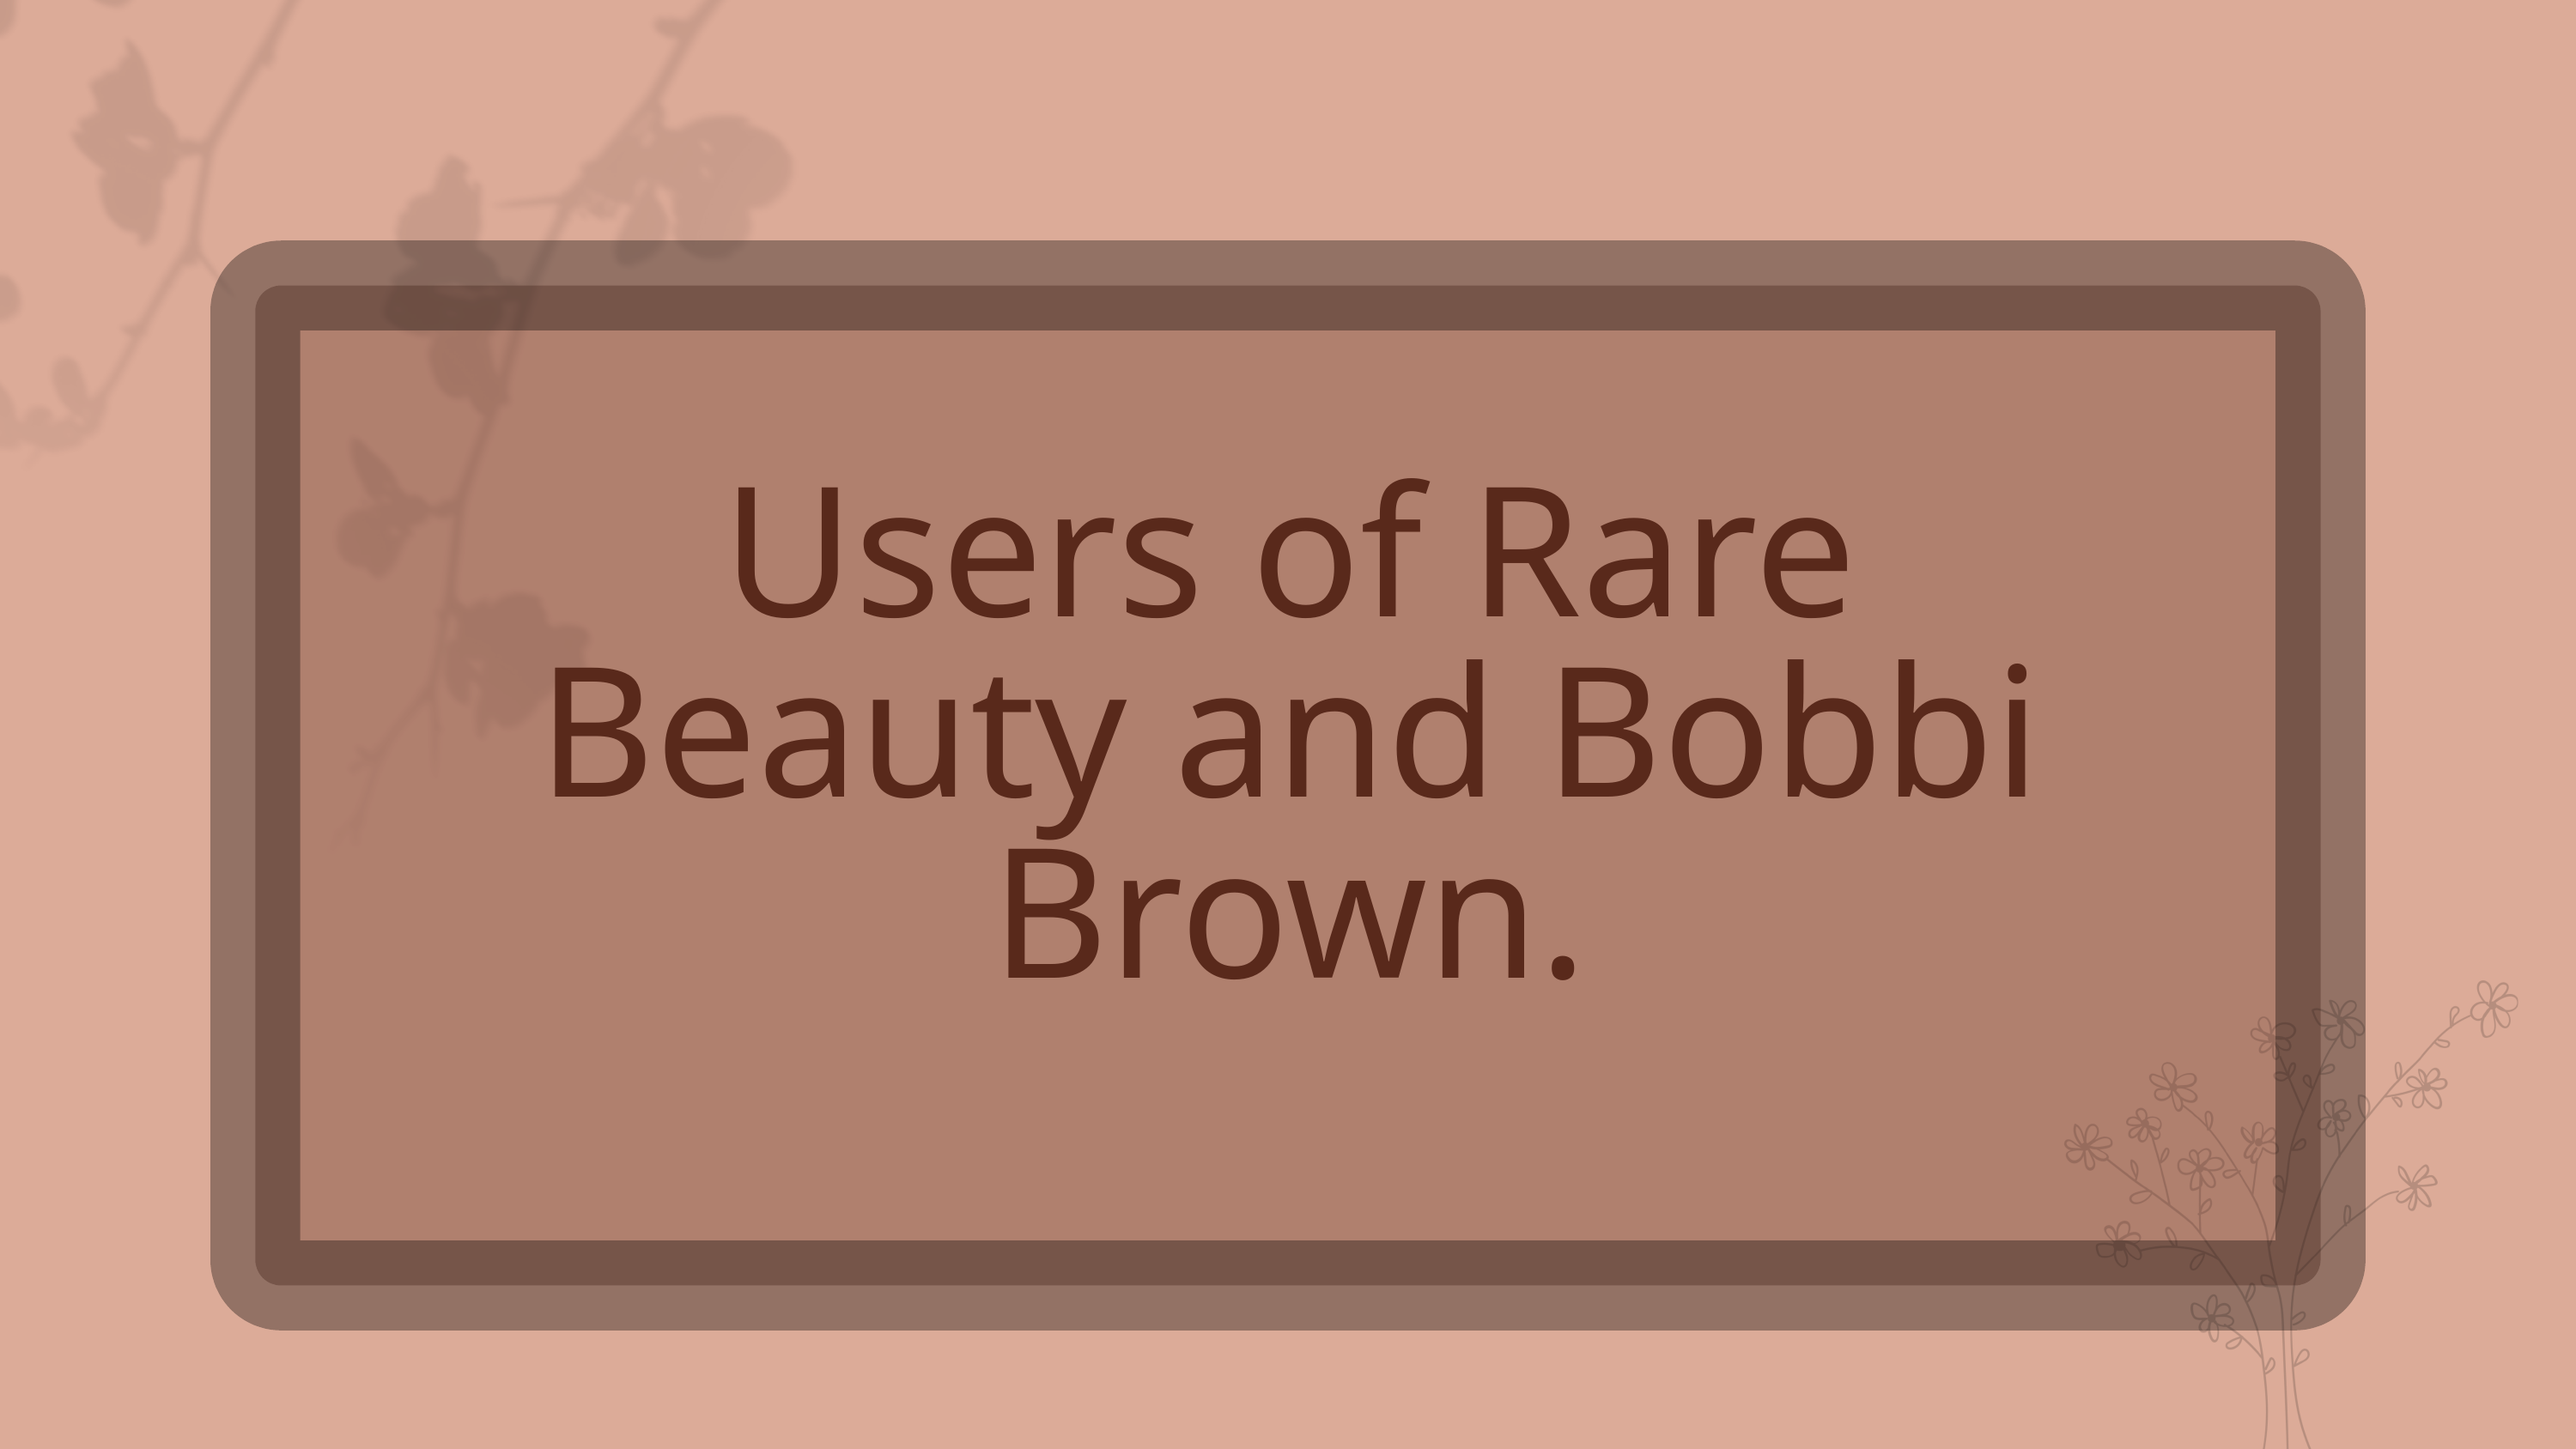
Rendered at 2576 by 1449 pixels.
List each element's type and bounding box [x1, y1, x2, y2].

text_box [2063, 979, 2518, 1449]
text_box [0, 0, 800, 858]
text_box [255, 285, 2321, 1286]
